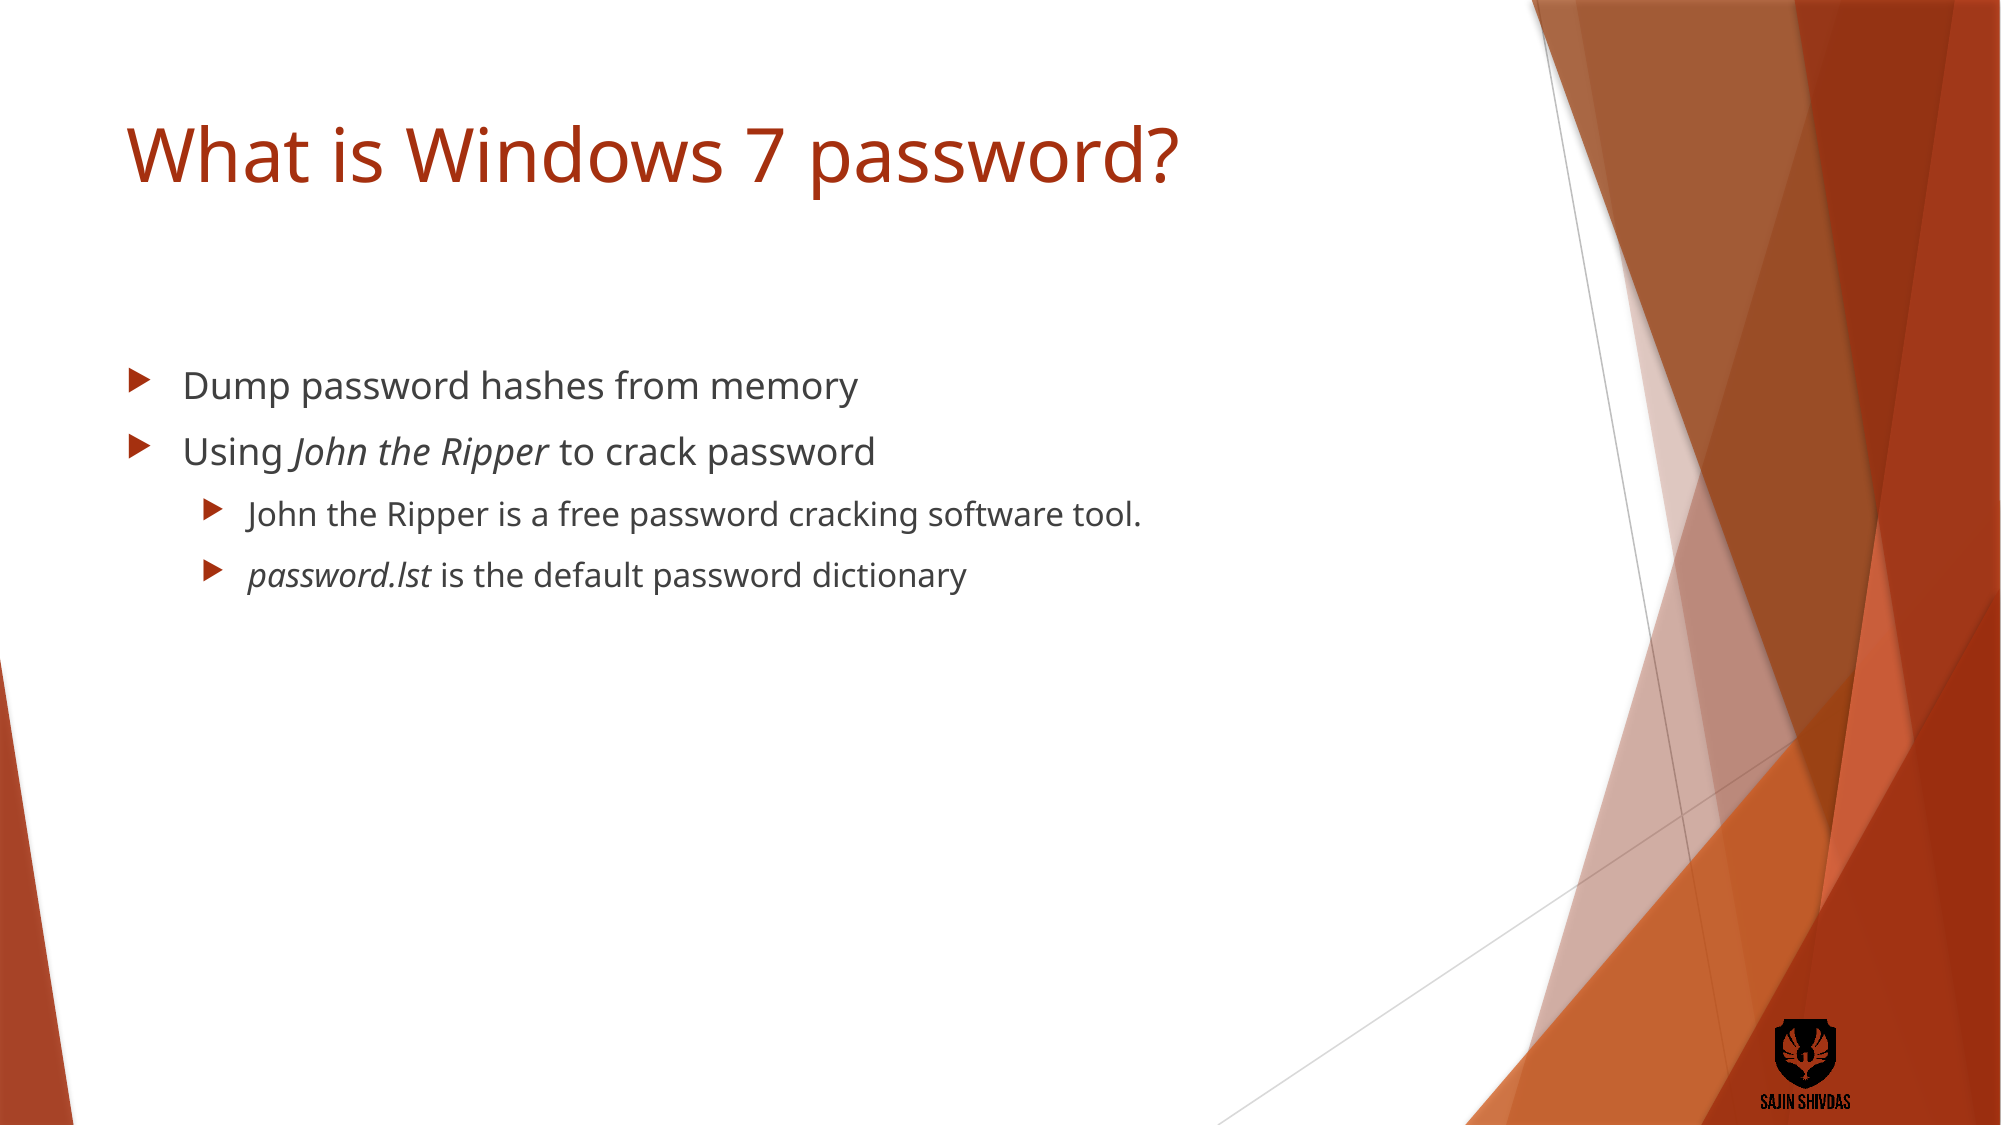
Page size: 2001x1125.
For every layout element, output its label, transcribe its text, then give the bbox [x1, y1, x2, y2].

list Dump password hashes from memory Using John the Ripper to crack password John the Ripper is a free password cracking software tool. password.lst is the default password dictionary [111, 354, 1522, 992]
title What is Windows 7 password? [111, 99, 1522, 317]
picture [1750, 1009, 1863, 1121]
